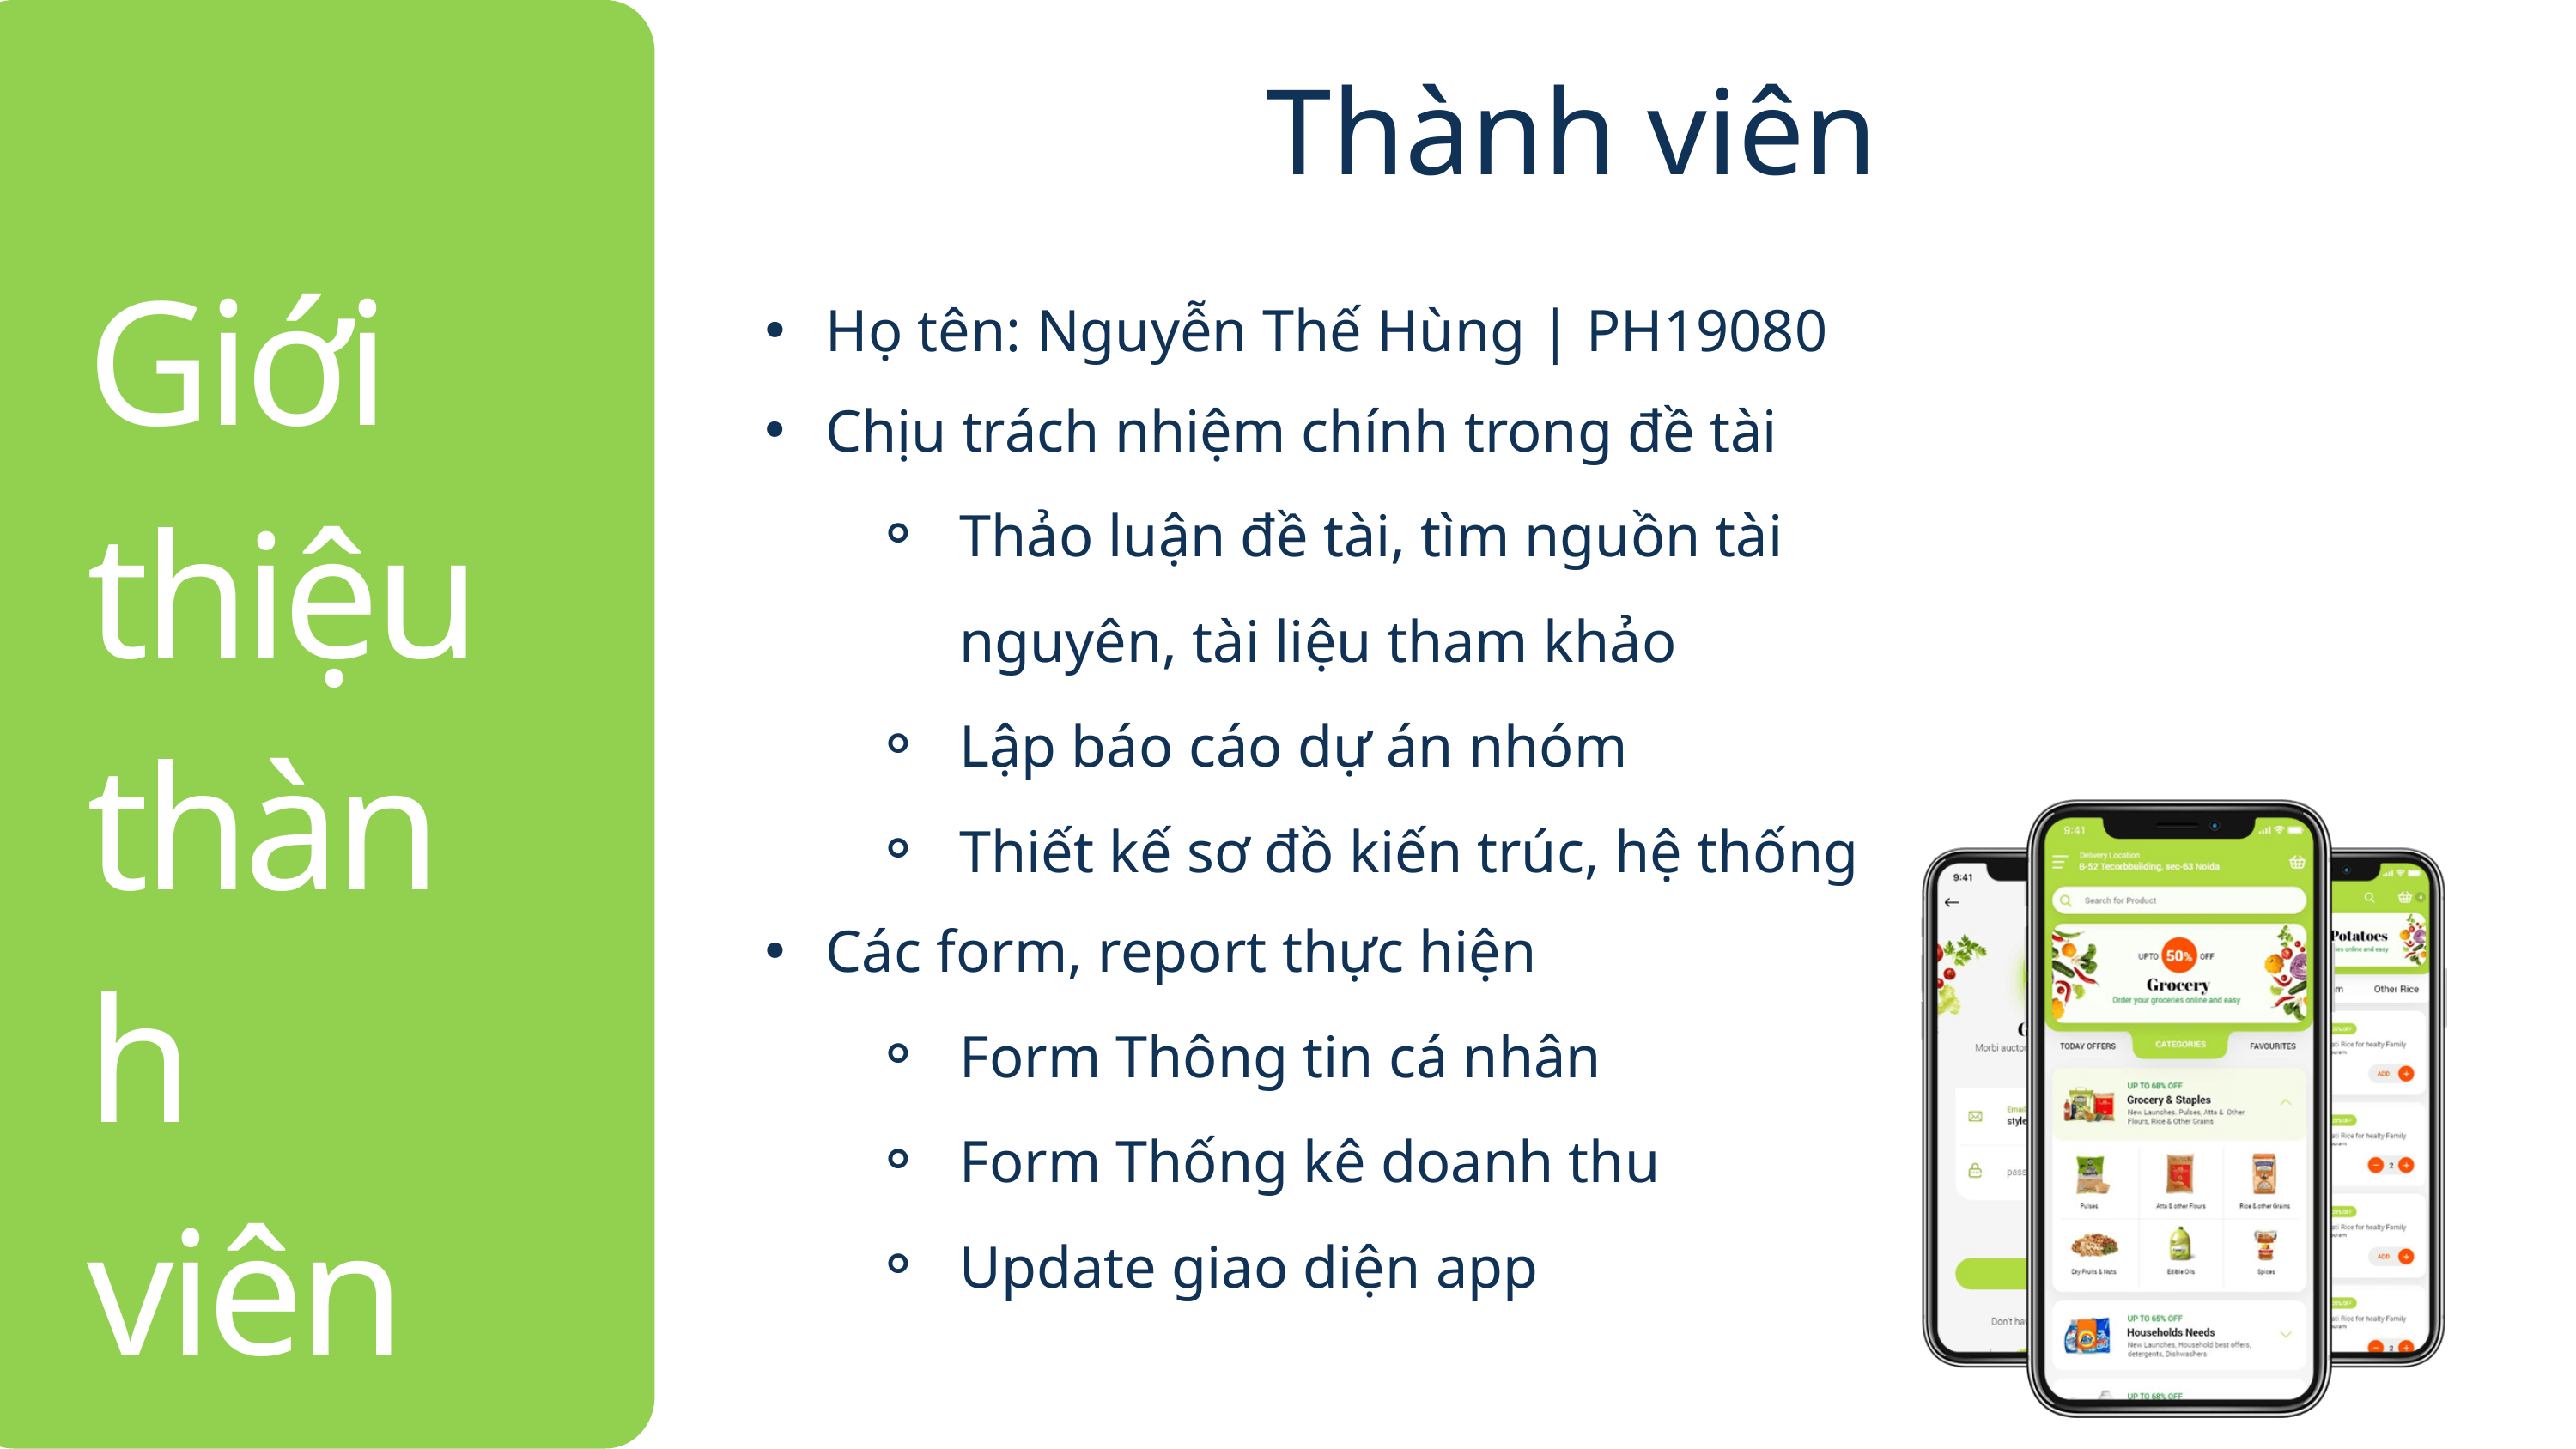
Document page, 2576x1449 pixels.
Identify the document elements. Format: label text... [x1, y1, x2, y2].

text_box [0, 0, 655, 1449]
text_box Thành viên [1266, 0, 2018, 199]
text_box Họ tên: Nguyễn Thế Hùng | PH19080 Chịu trách nhiệm chính trong đề tài Thảo luận đề tài, tìm nguồn tài nguyên, tài liệu tham khảo Lập báo cáo dự án nhóm Thiết kế sơ đồ kiến trúc, hệ thống Các form, report thực hiện Form Thông tin cá nhân Form Thống kê doanh thu Update giao diện app [704, 263, 1872, 1300]
picture [1921, 798, 2447, 1418]
